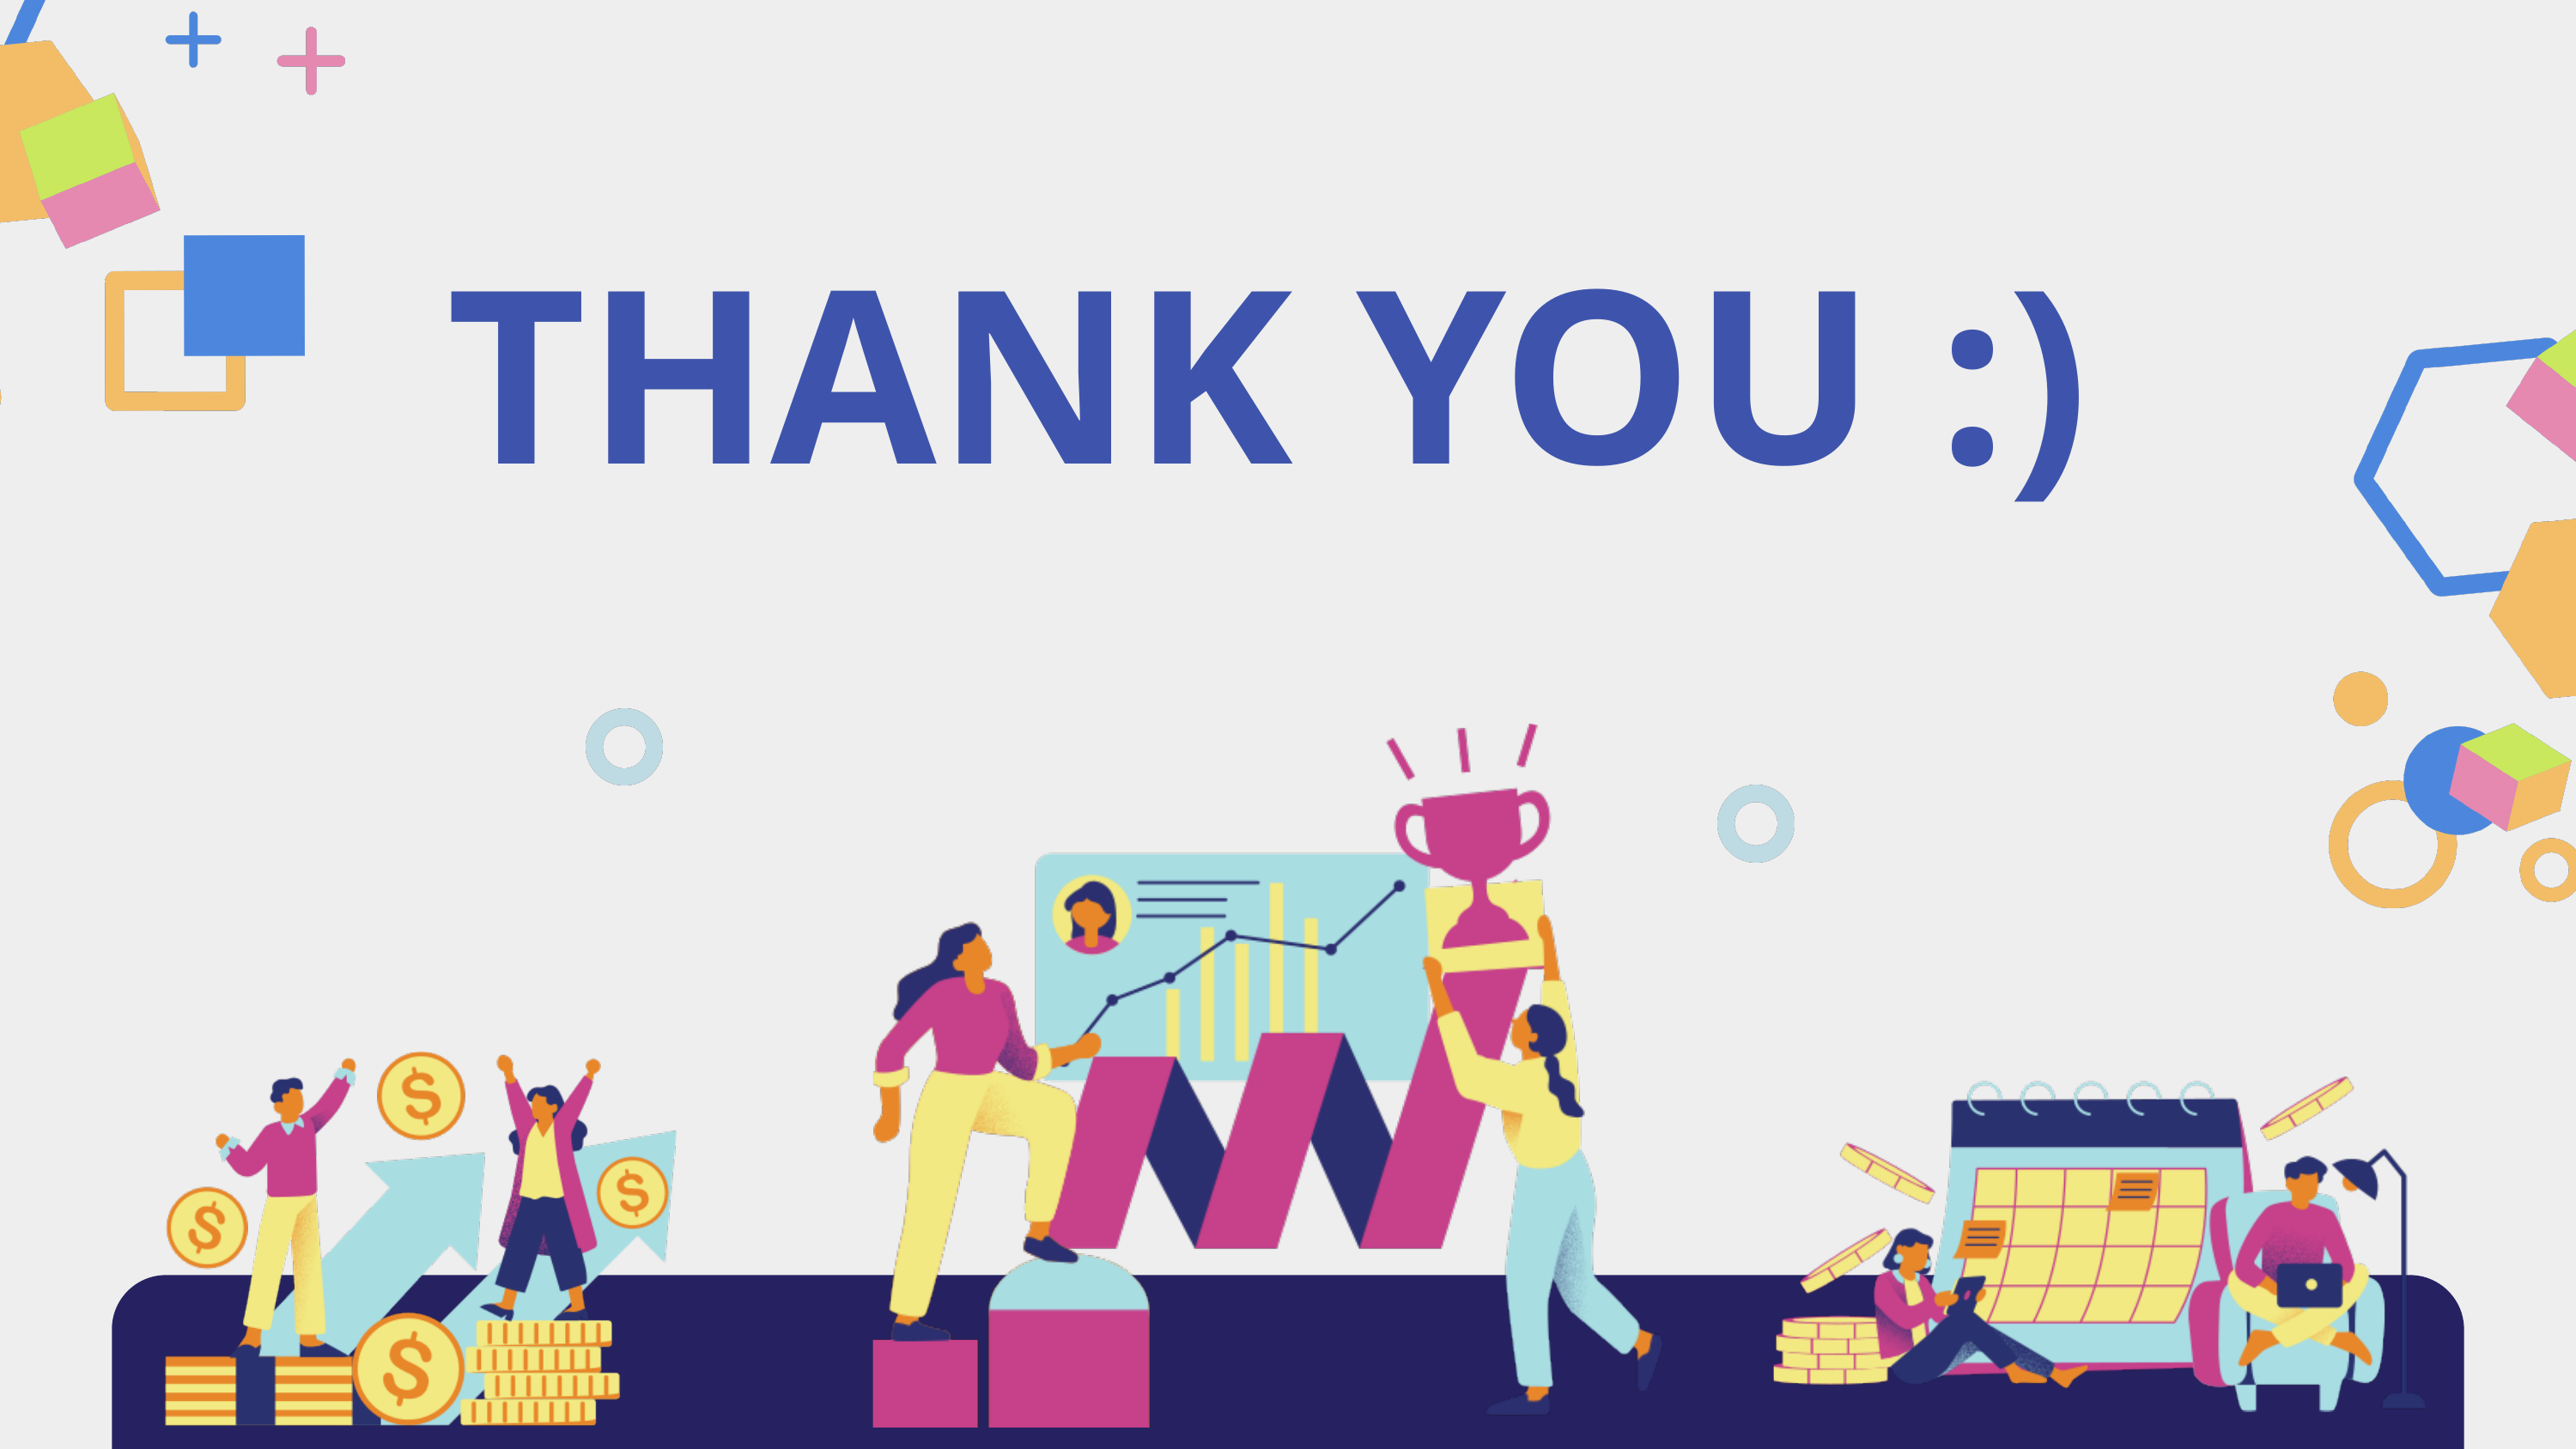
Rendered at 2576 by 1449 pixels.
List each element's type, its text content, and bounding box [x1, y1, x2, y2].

text_box [150, 1052, 677, 1449]
text_box [1773, 1076, 2426, 1412]
text_box THANK YOU :) [319, 270, 1115, 735]
text_box [1716, 785, 1795, 863]
text_box THANK YOU :) [1461, 270, 2218, 735]
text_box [1114, 272, 1462, 1449]
text_box [2329, 328, 2576, 908]
text_box [872, 724, 1109, 1428]
text_box [1468, 724, 1664, 1428]
text_box [0, 0, 345, 435]
text_box [586, 708, 663, 785]
